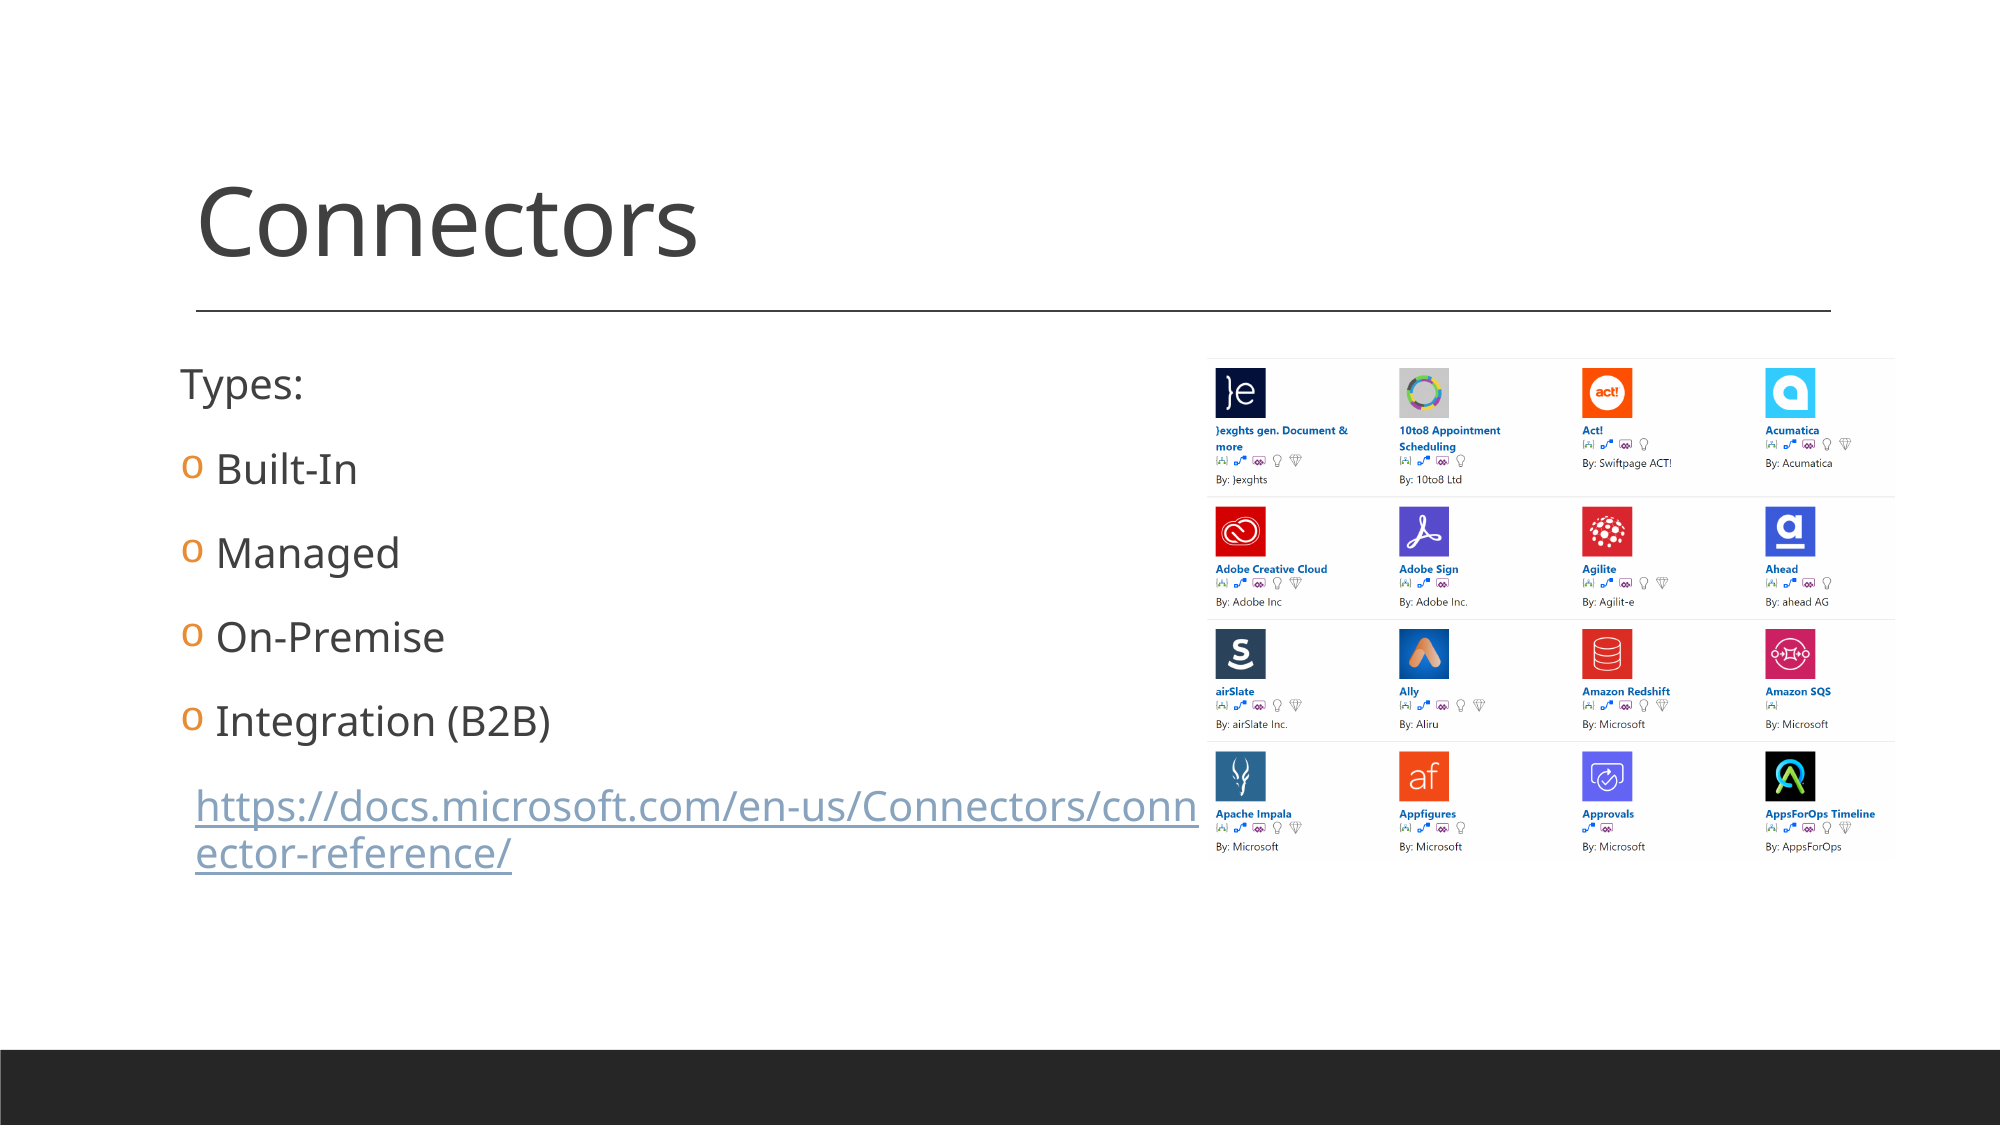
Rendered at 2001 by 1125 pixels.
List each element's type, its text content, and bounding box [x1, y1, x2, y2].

title Connectors [180, 47, 1830, 285]
list Types: Built-In Managed On-Premise Integration (B2B) https://docs.microsoft.com/en-us/Connectors/connector-reference/ [180, 345, 1202, 963]
picture [1206, 358, 1896, 861]
